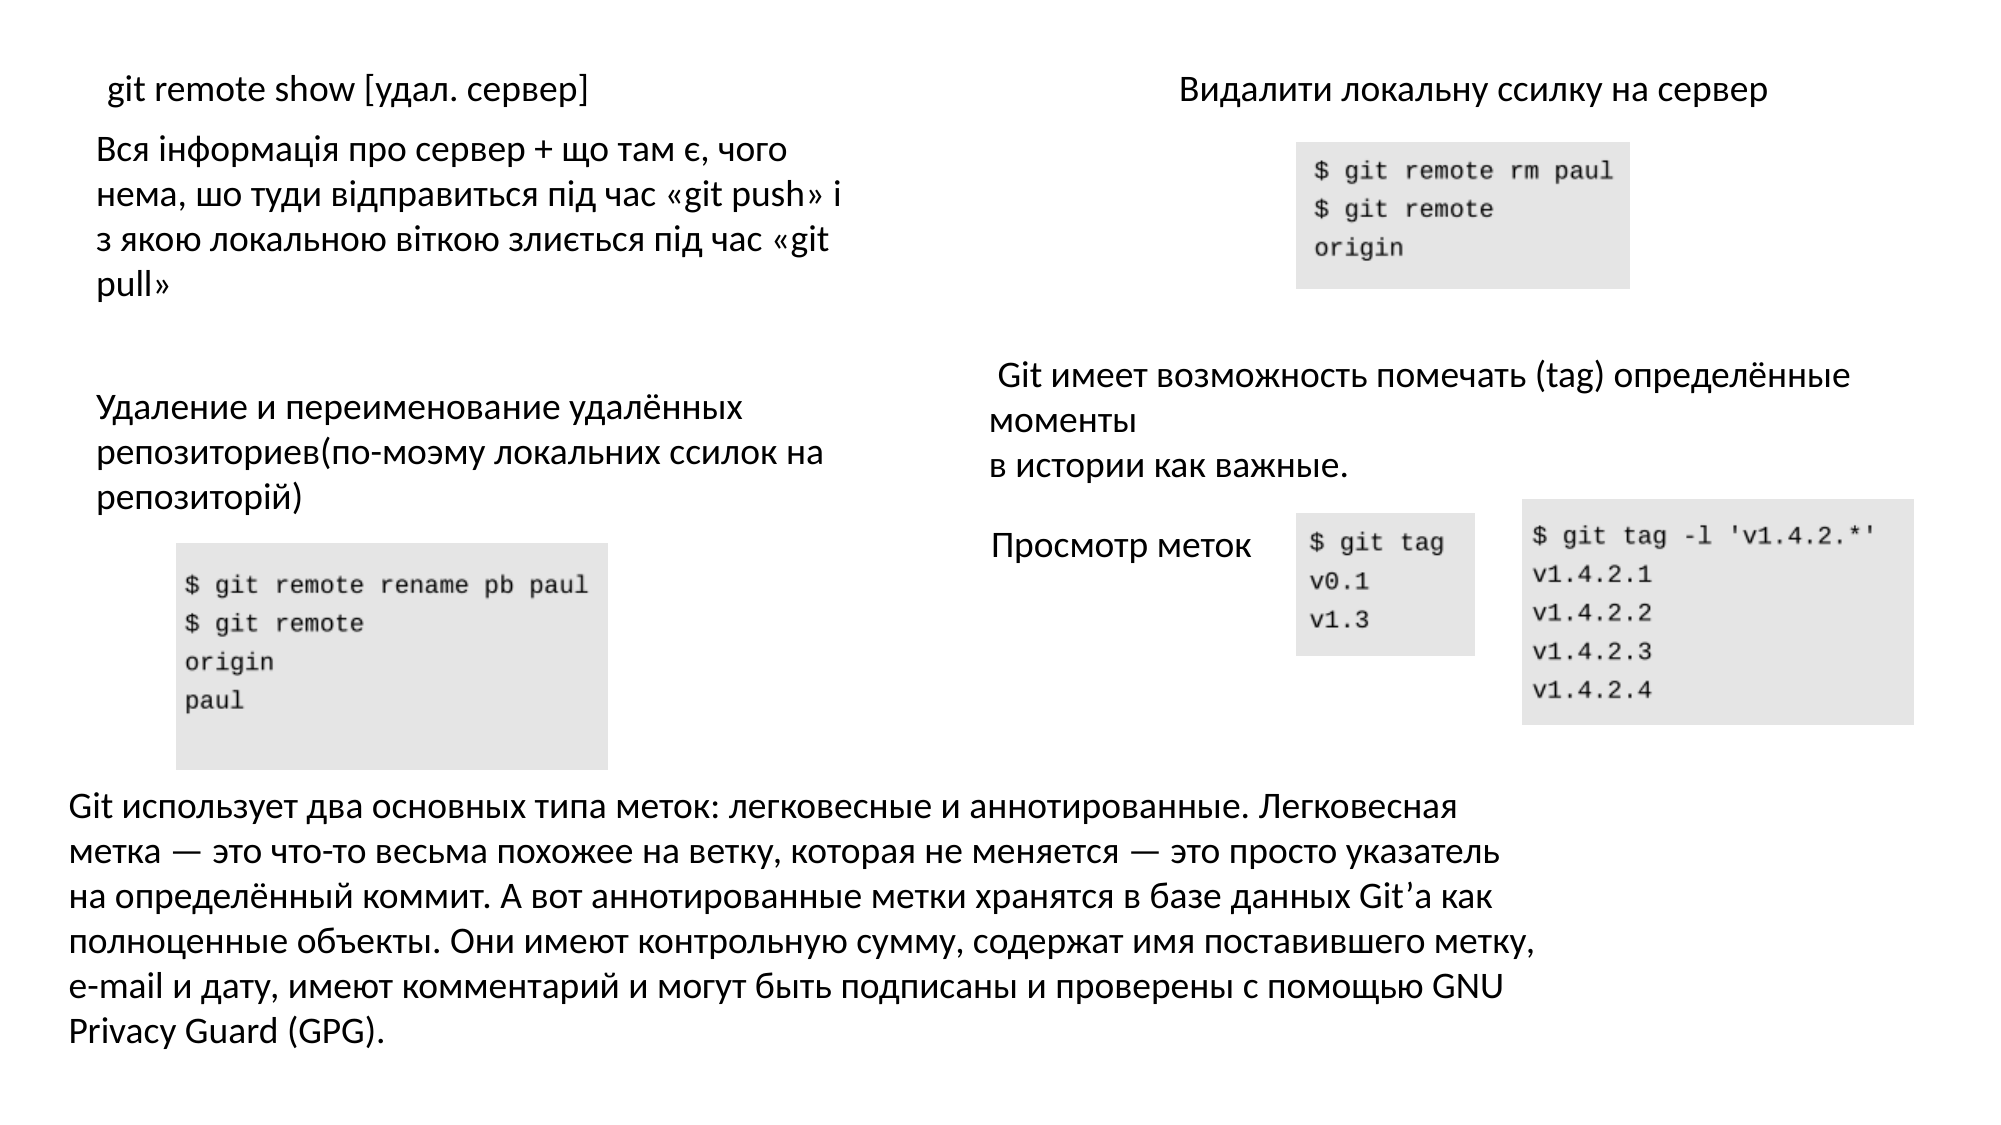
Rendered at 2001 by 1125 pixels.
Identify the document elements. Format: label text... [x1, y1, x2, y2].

text_box Вся інформація про сервер + що там є, чого нема, шо туди відправиться під час «git push» і з якою локальною віткою злиється під час «git pull» [81, 117, 877, 312]
text_box Удаление и переименование удалённых репозиториев(по-моэму локальних ссилок на репозиторій) [81, 374, 877, 525]
picture [1296, 513, 1475, 656]
text_box Git использует два основных типа меток: легковесные и аннотированные. Легковесная метка — это что-то весьма похожее на ветку, которая не меняется — это просто указатель на определённый коммит. А вот аннотированные метки хранятся в базе данных Git’а как полноценные объекты. Они имеют контрольную сумму, содержат имя поставившего метку, e-mail и дату, имеют комментарий и могут быть подписаны и проверены с помощью GNU Privacy Guard (GPG). [53, 774, 1734, 1059]
text_box Git имеет возможность помечать (tag) определённые моменты в истории как важные. [974, 343, 1975, 493]
picture [176, 543, 608, 770]
picture [1522, 499, 1914, 725]
text_box Видалити локальну ссилку на сервер [1164, 56, 1784, 117]
picture [1296, 142, 1630, 289]
text_box Просмотр меток [976, 513, 1267, 573]
text_box git remote show [удал. сервер] [83, 56, 605, 117]
